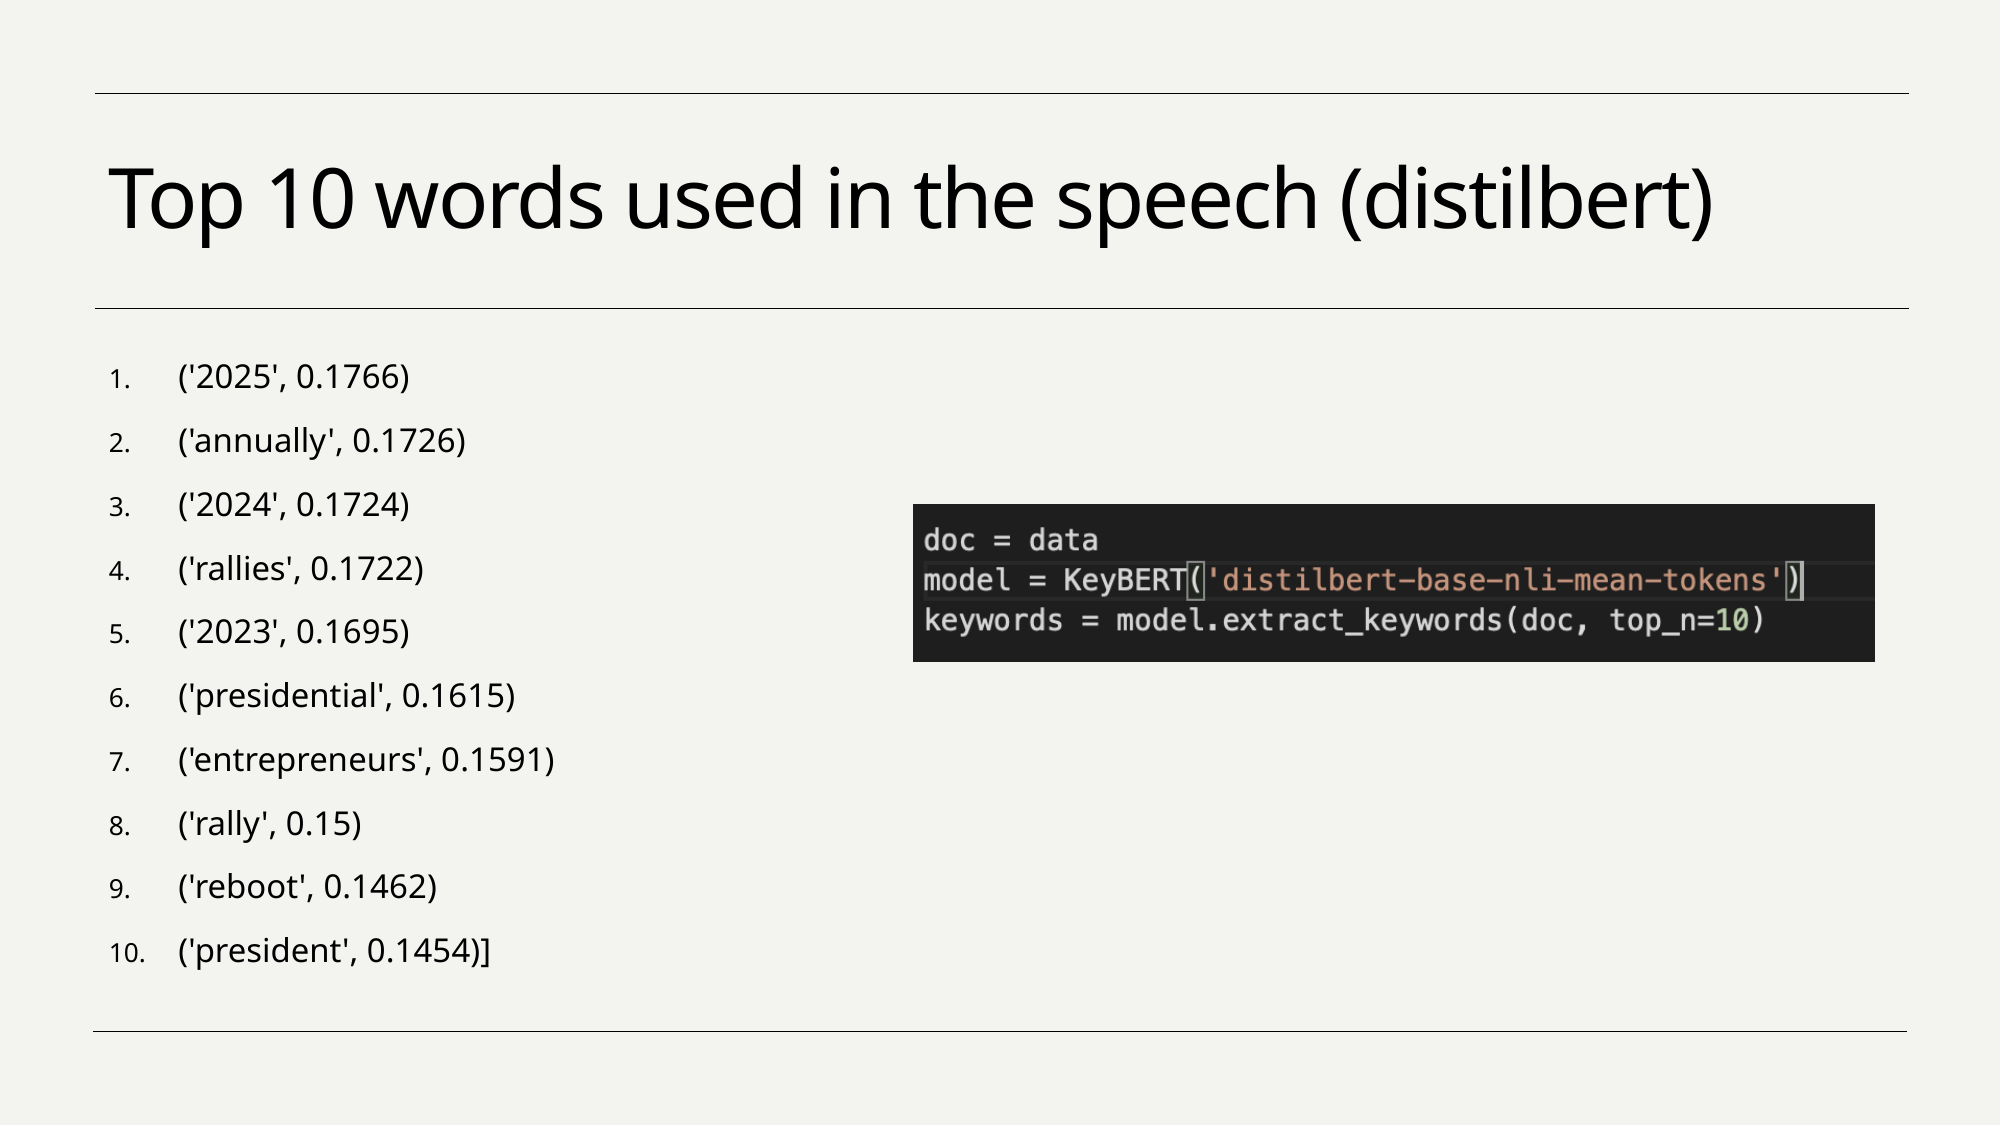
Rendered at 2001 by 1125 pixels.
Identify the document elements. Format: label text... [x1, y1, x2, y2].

picture [913, 504, 1875, 662]
title Top 10 words used in the speech (distilbert) [93, 113, 1907, 291]
list ('2025', 0.1766) ('annually', 0.1726) ('2024', 0.1724) ('rallies', 0.1722) ('2023', 0.1695) ('presidential', 0.1615) ('entrepreneurs', 0.1591) ('rally', 0.15) ('reboot', 0.1462) ('president', 0.1454)] [93, 340, 1908, 983]
